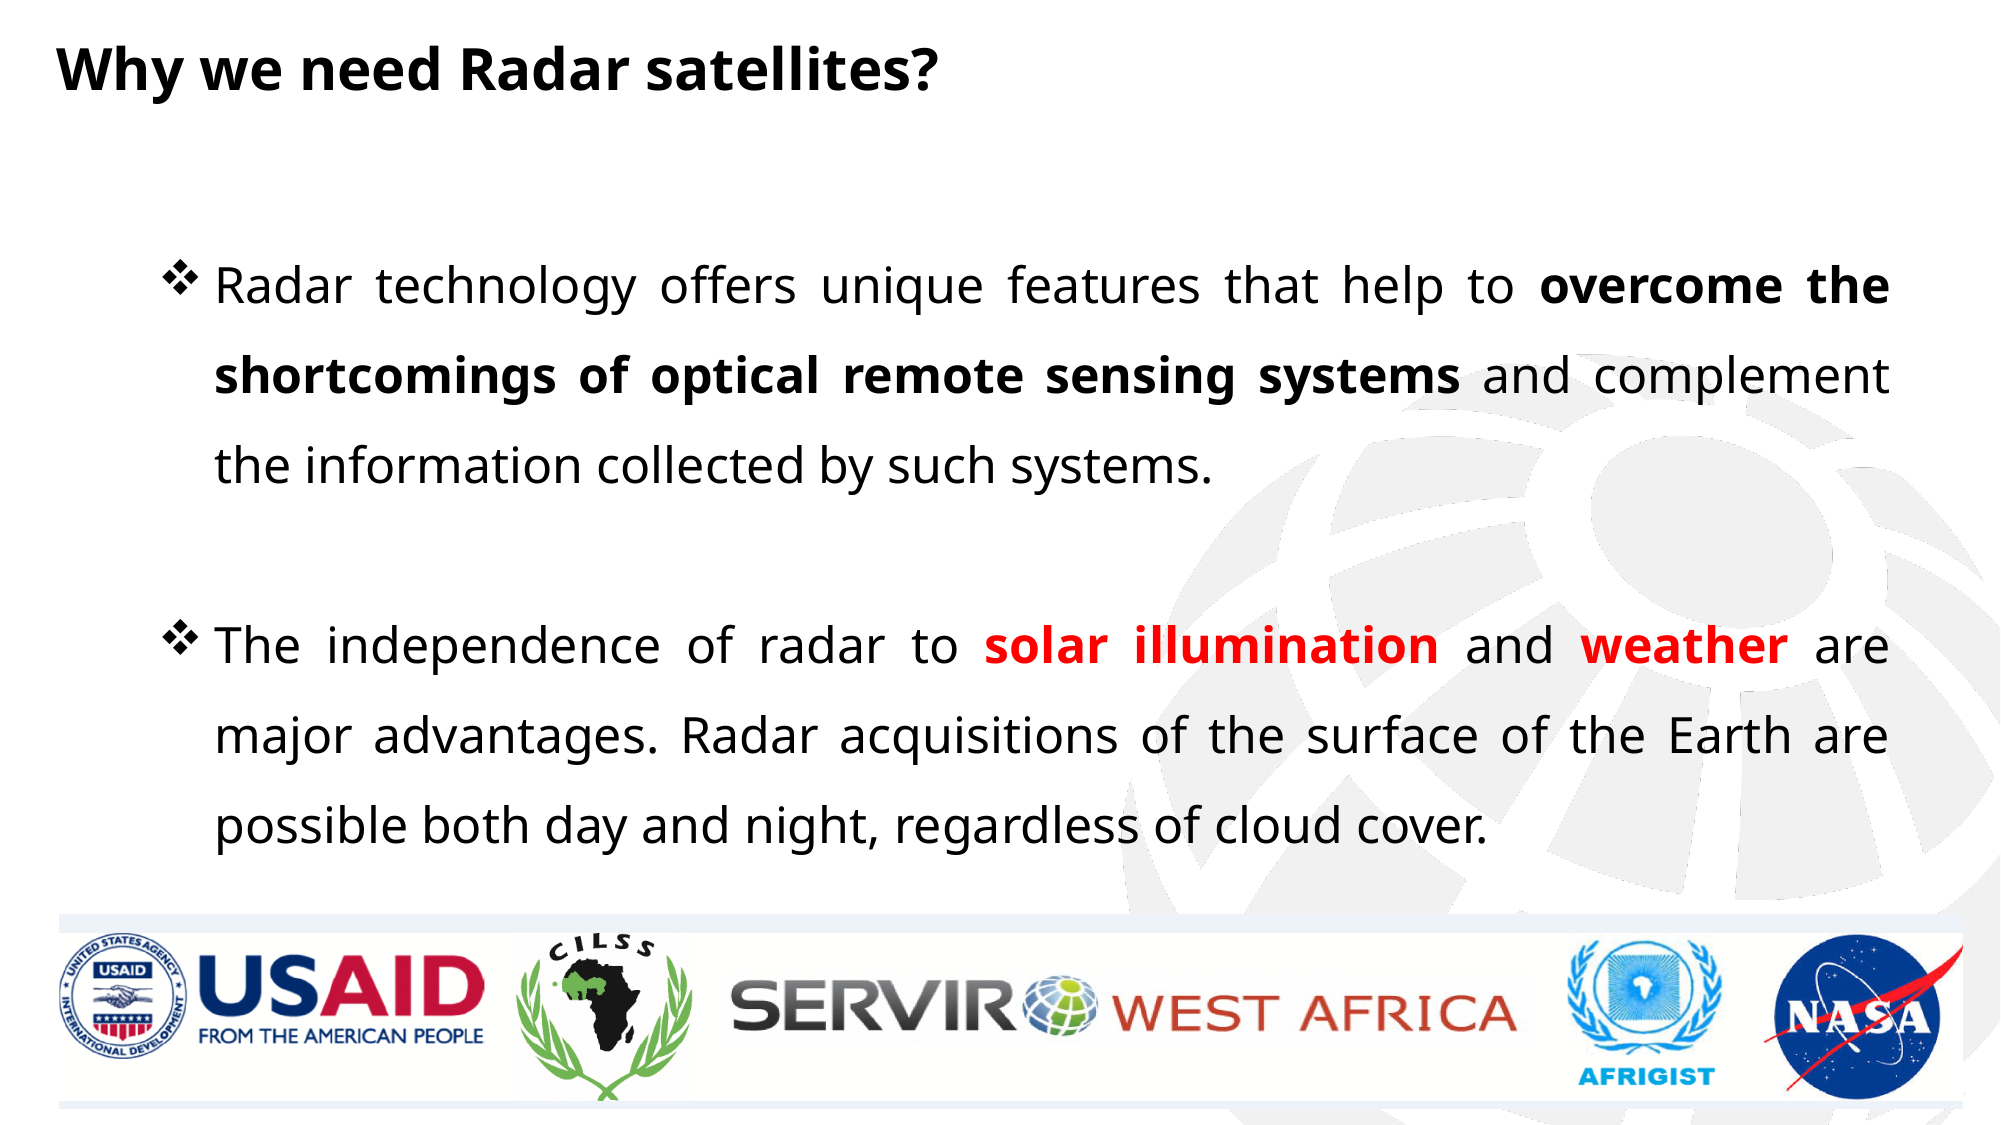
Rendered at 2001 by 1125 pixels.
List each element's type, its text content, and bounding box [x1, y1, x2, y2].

text_box Why we need Radar satellites? [41, 25, 955, 110]
picture [59, 322, 2001, 1125]
text_box Radar technology offers unique features that help to overcome the shortcomings of optical remote sensing systems and complement the information collected by such systems. The independence of radar to solar illumination and weather are major advantages. Radar acquisitions of the surface of the Earth are possible both day and night, regardless of cloud cover. [143, 216, 1906, 861]
